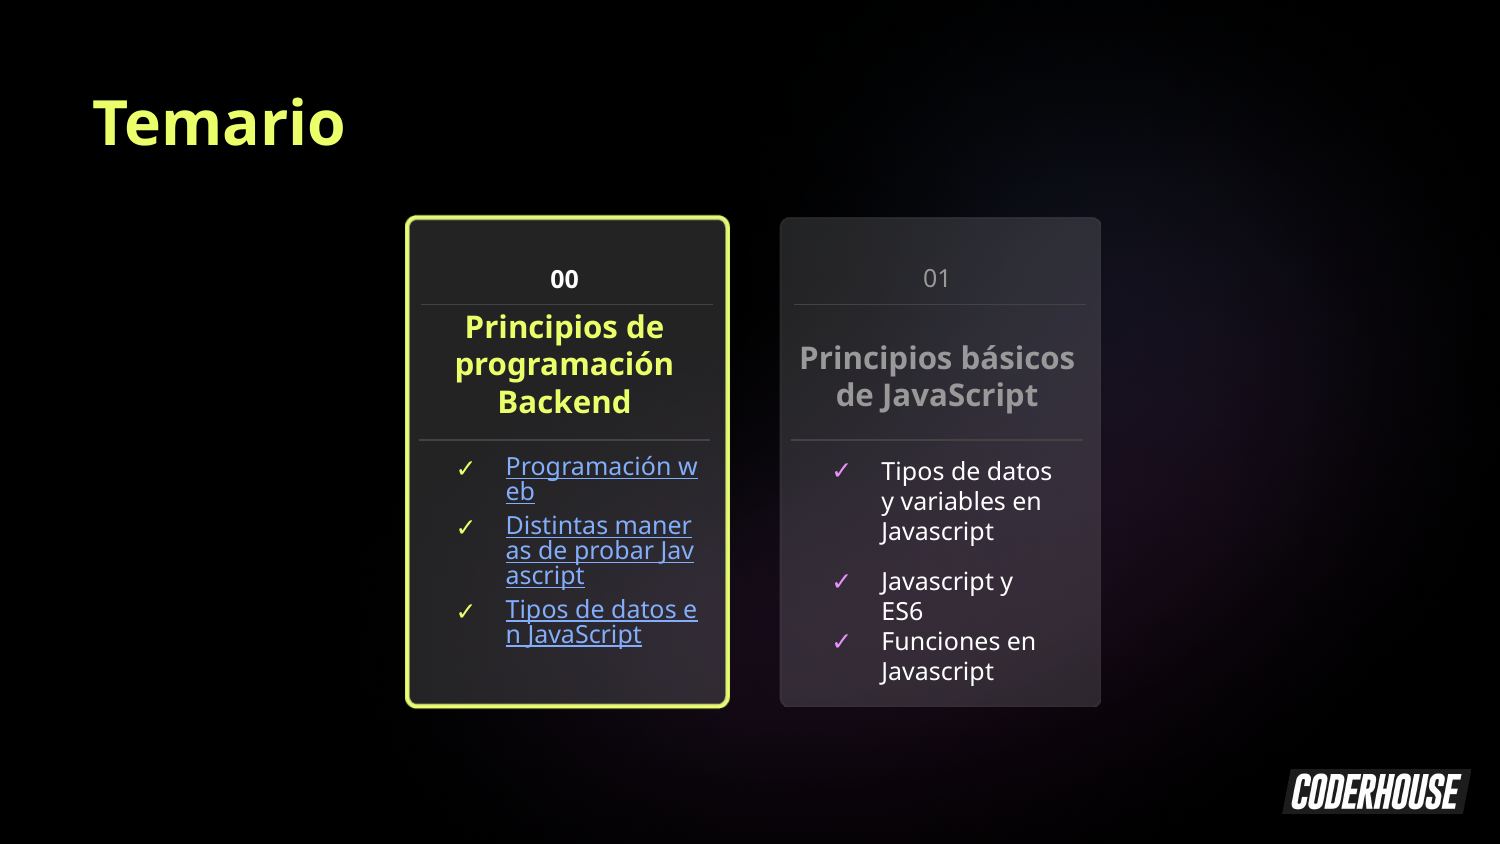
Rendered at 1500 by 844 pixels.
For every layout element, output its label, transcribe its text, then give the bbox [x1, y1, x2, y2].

text_box Temario [77, 76, 459, 175]
picture [0, 0, 1500, 844]
